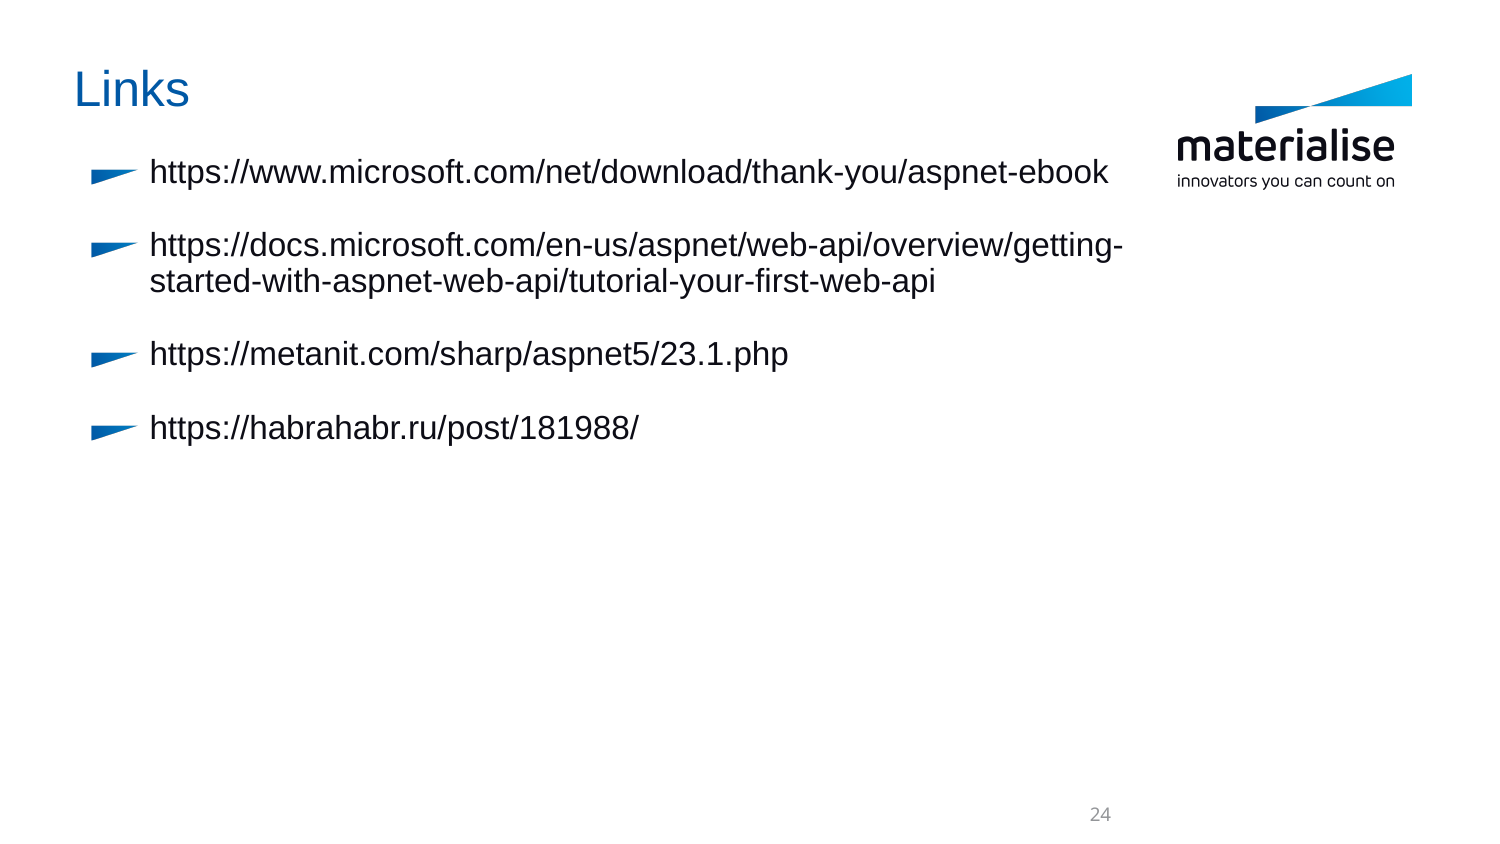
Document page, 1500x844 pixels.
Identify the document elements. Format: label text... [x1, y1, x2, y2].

picture [91, 339, 139, 368]
list https://www.microsoft.com/net/download/thank-you/aspnet-ebook https://docs.microsoft.com/en-us/aspnet/web-api/overview/getting-started-with-aspnet-web-api/tutorial-your-first-web-api https://metanit.com/sharp/aspnet5/23.1.php https://habrahabr.ru/post/181988/ [76, 146, 1236, 711]
picture [91, 156, 139, 185]
picture [91, 229, 139, 258]
slide_number 24 [1074, 794, 1425, 844]
picture [91, 412, 139, 441]
title Links [58, 47, 1164, 126]
picture [1178, 74, 1412, 190]
